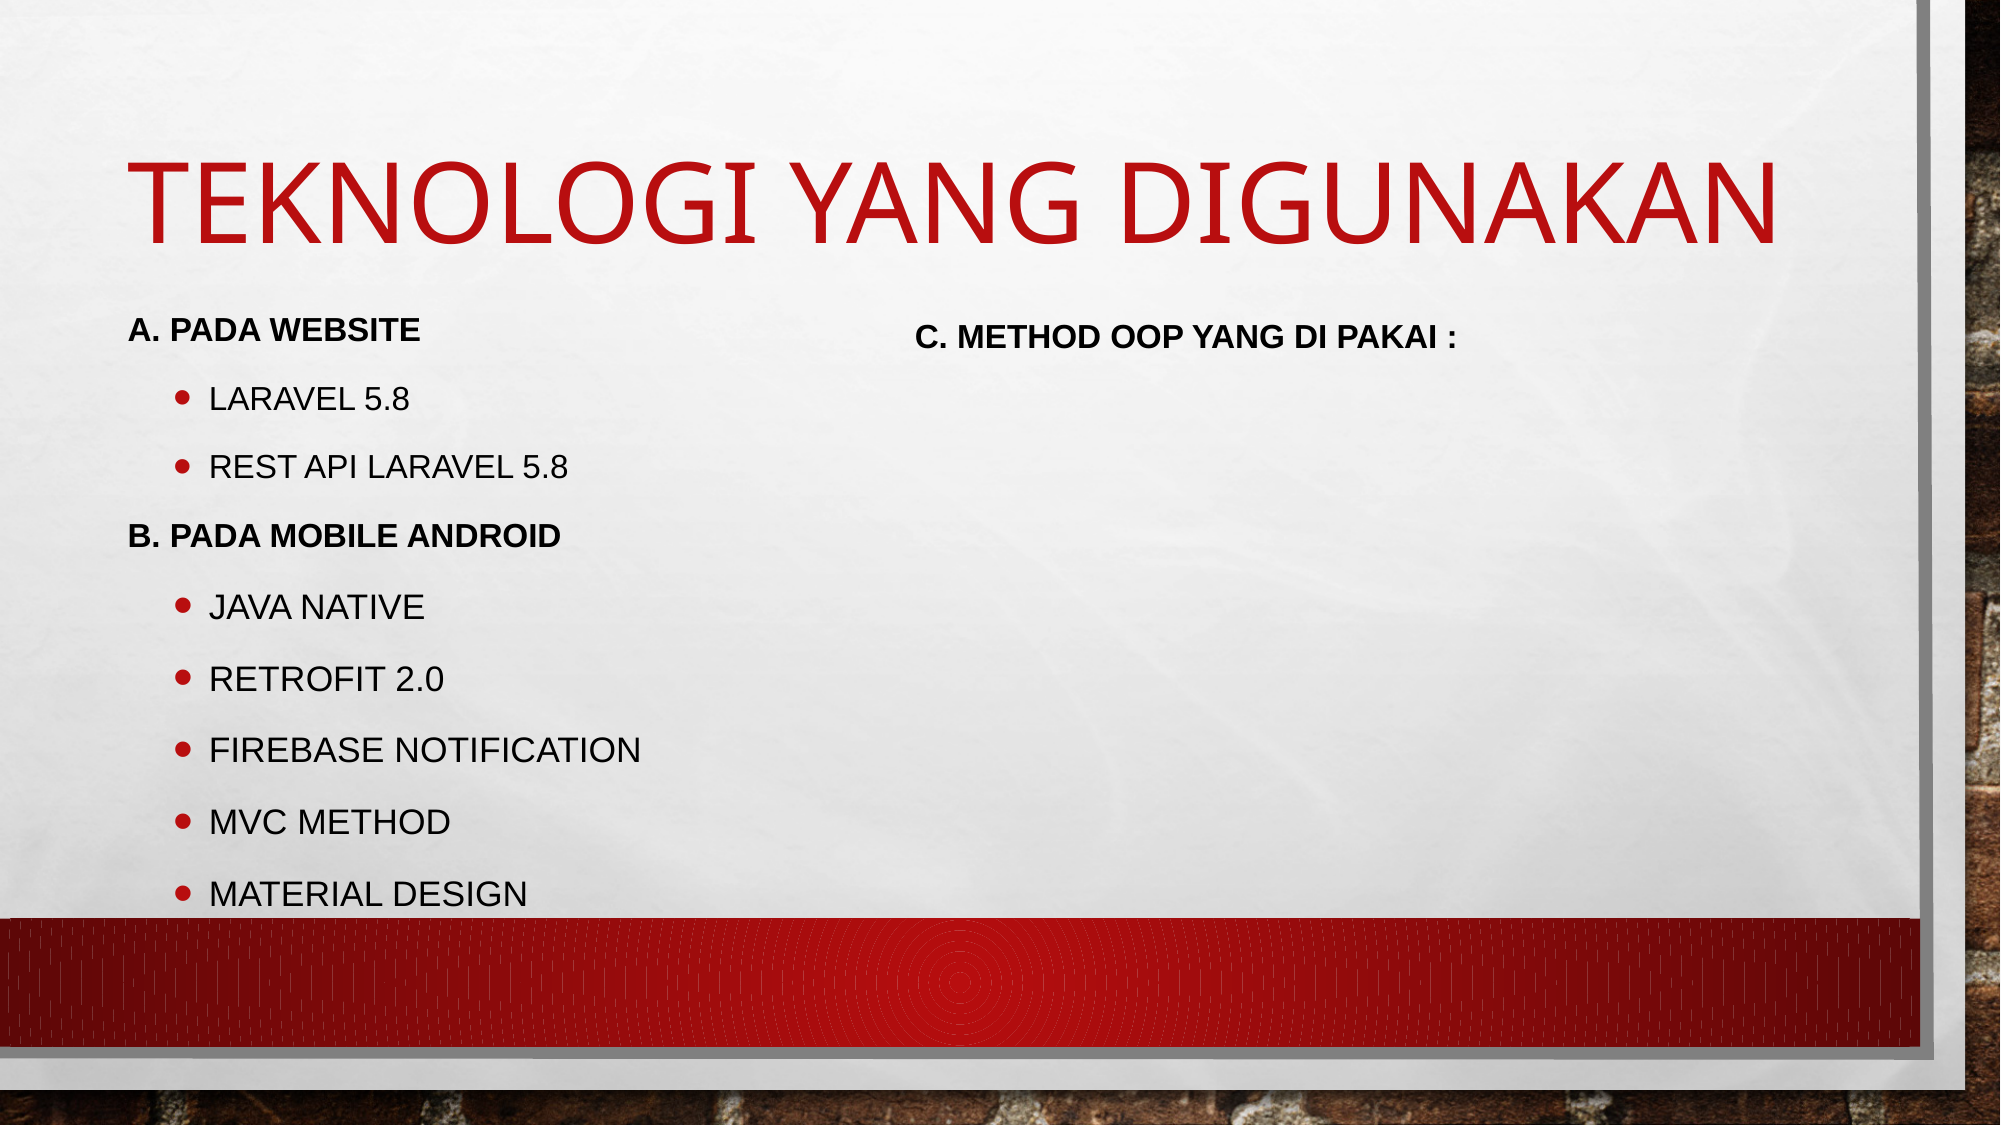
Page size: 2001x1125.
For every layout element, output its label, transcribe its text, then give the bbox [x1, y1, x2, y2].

text_box C. Method oop yang di pakai : [899, 274, 1585, 389]
picture [0, 0, 2000, 1125]
title TEKNOLOGI YANG DIGUNAKAN [112, 112, 1818, 302]
list a. pADA WEBSITE lARAVEL 5.8 Rest api Laravel 5.8 b. pADA mobile ANDROID jAVA nATIVE Retrofit 2.0 Firebase notification Mvc method Material design [112, 274, 798, 940]
